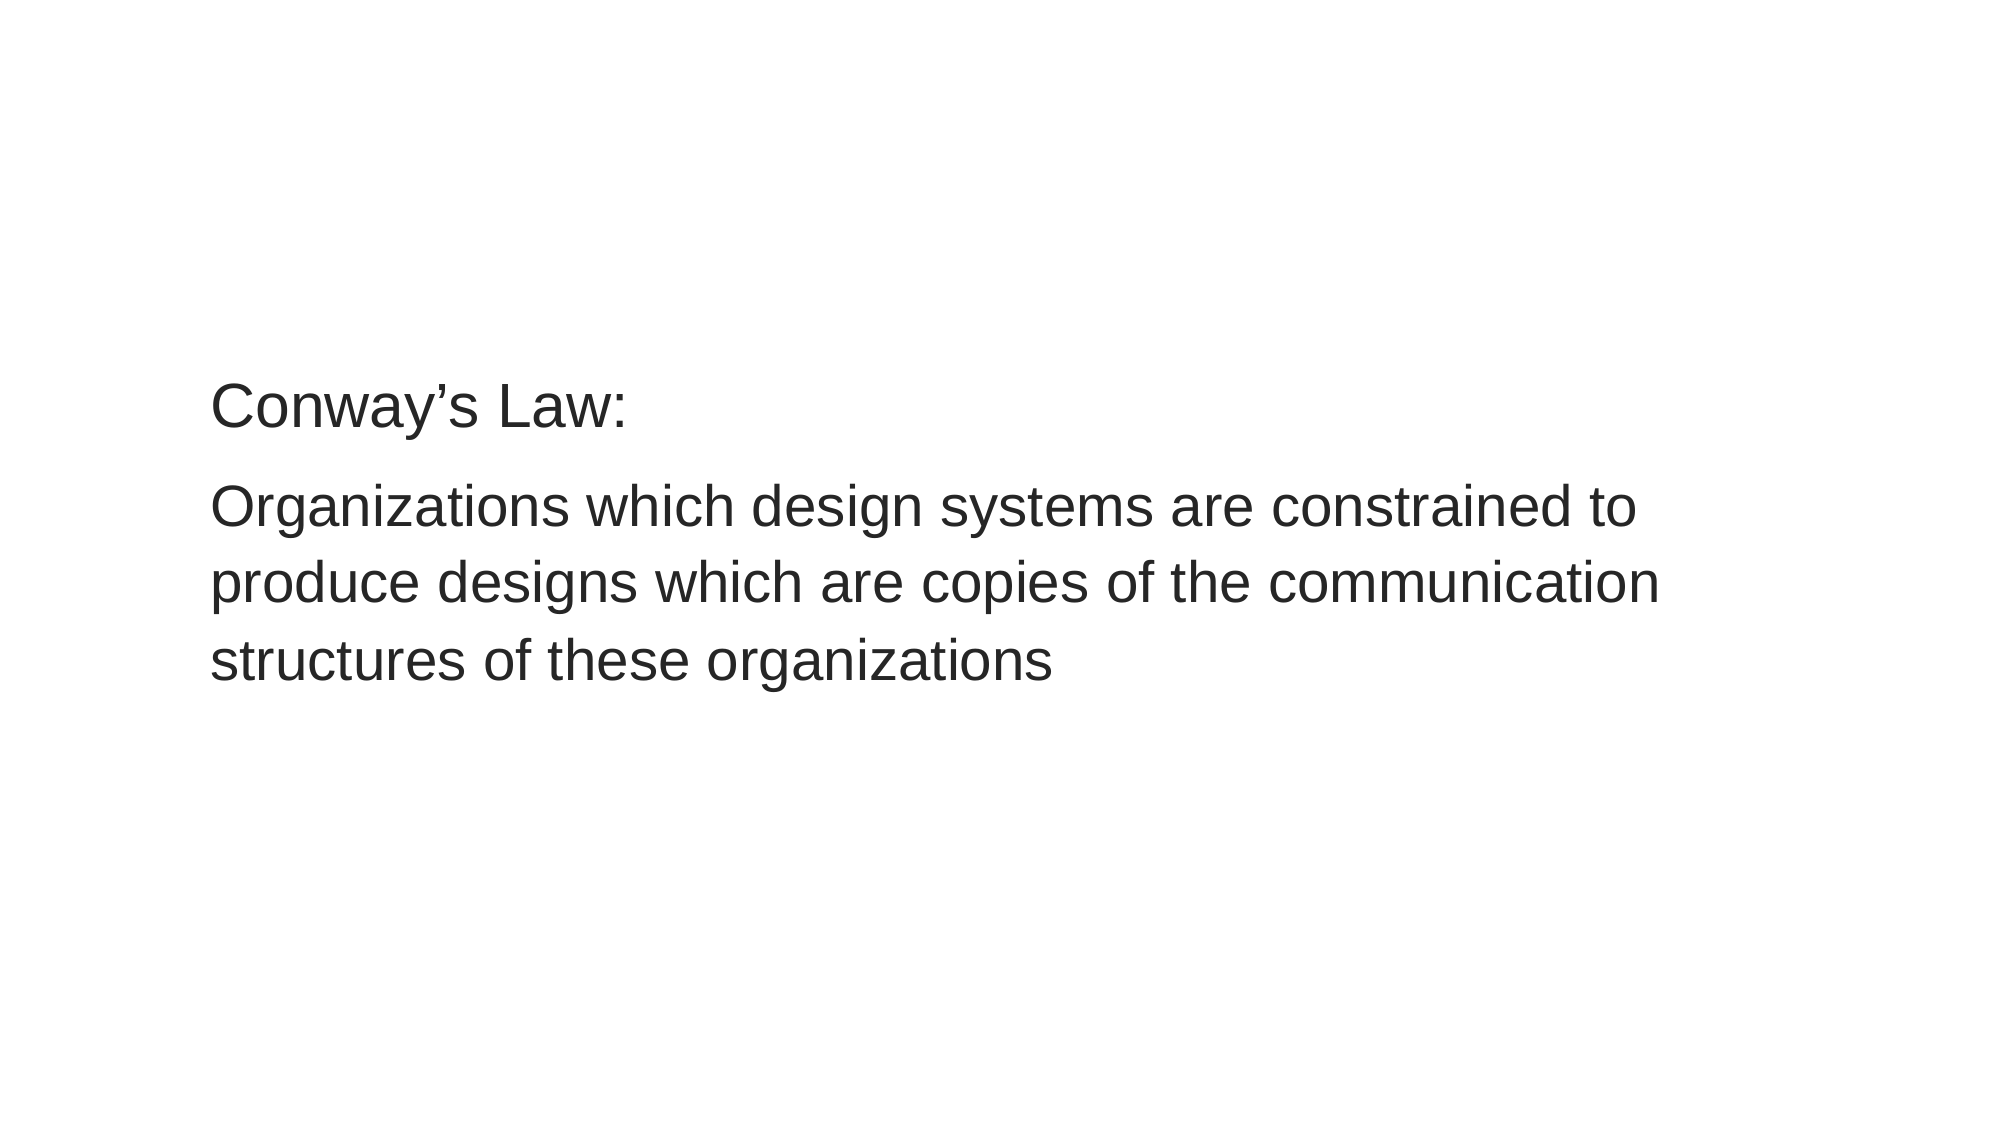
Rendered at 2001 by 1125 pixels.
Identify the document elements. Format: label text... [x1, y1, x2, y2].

list Conway’s Law: Organizations which design systems are constrained to produce designs which are copies of the communication structures of these organizations [195, 96, 1880, 953]
